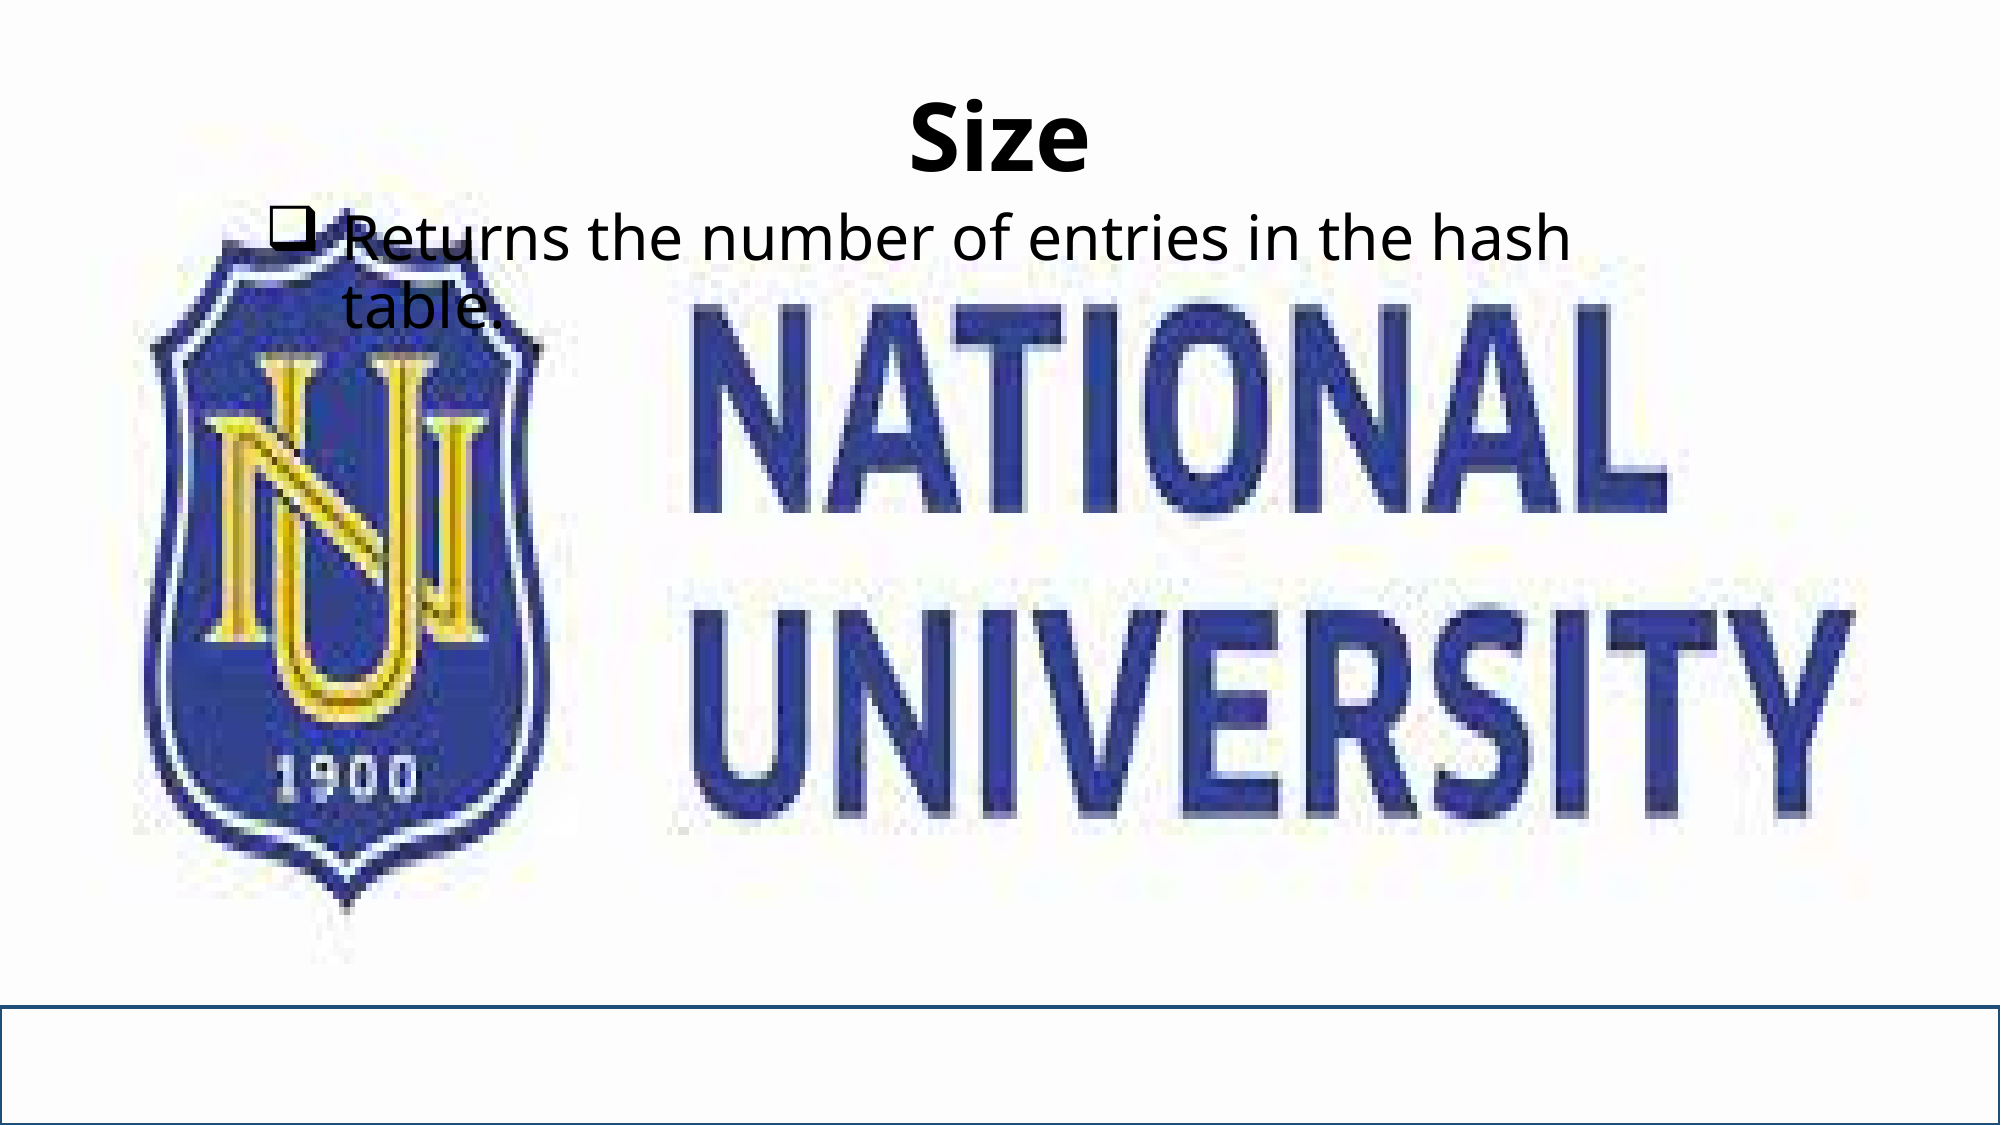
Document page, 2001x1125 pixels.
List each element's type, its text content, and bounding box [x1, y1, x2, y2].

picture [0, 0, 2000, 1007]
footer [0, 1007, 2000, 1125]
text_box Returns the number of entries in the hash table. [249, 199, 1750, 904]
title Size [249, 81, 1750, 199]
